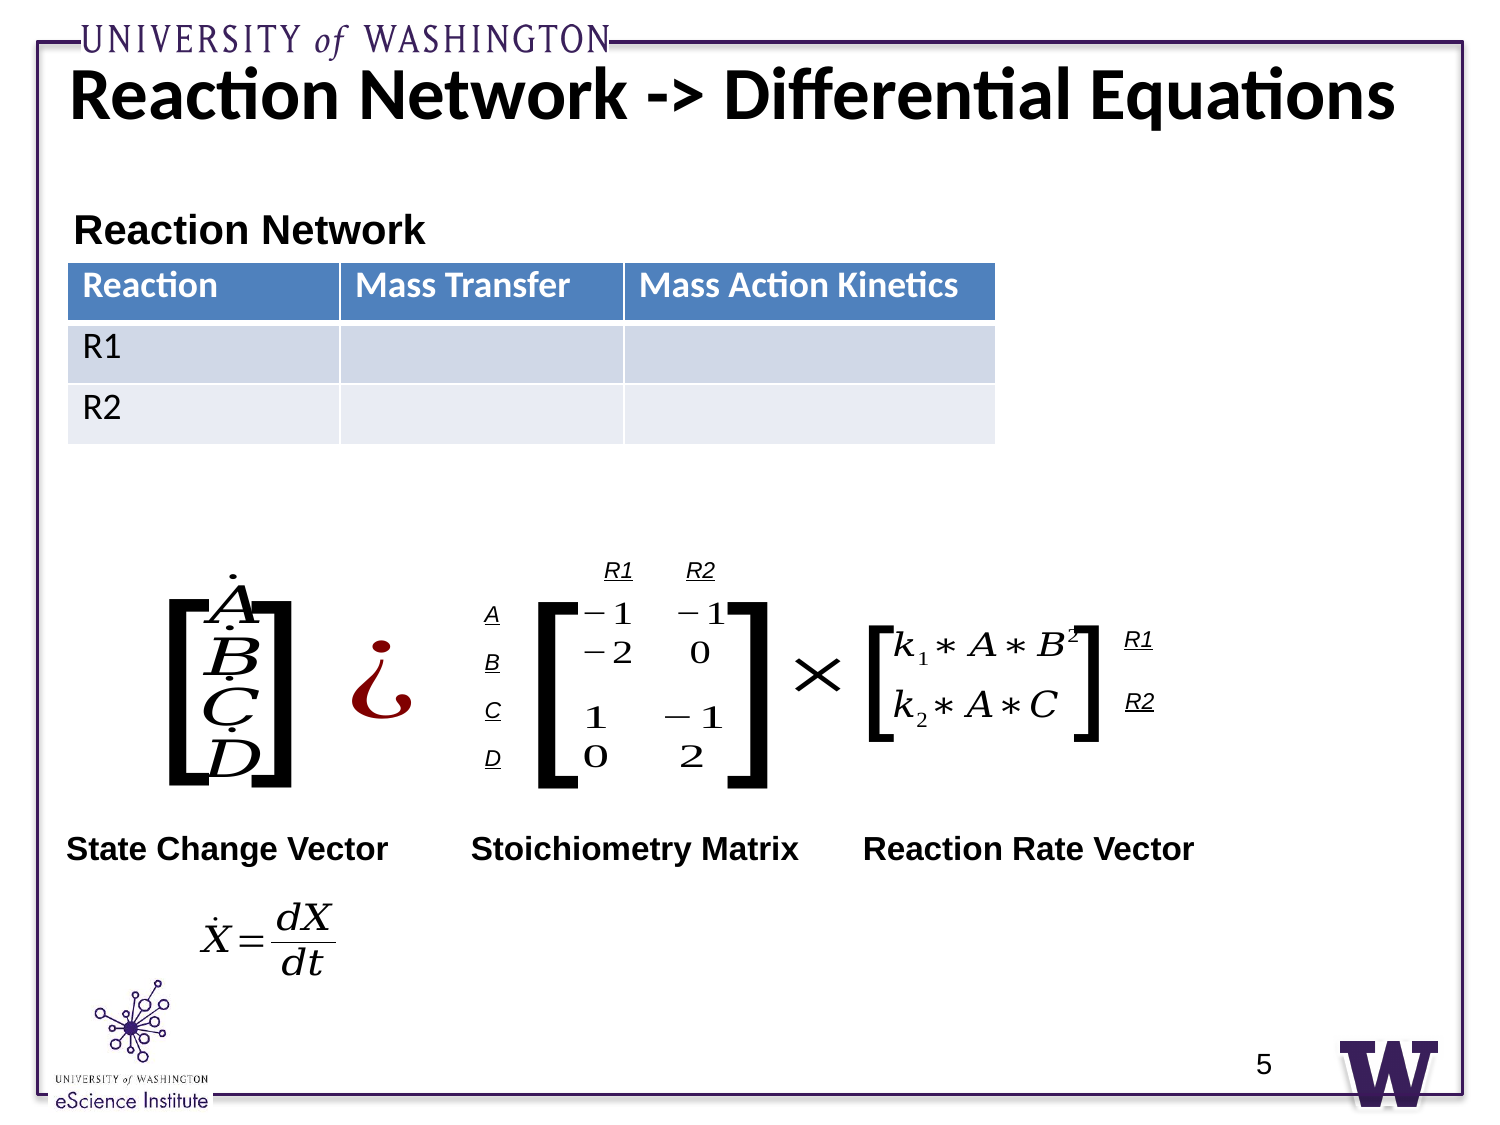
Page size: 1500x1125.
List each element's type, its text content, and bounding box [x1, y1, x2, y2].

picture [48, 978, 213, 1113]
picture [1340, 1096, 1438, 1107]
text_box R2 [1128, 678, 1170, 721]
picture [81, 24, 609, 37]
text_box Stoichiometry Matrix [456, 819, 815, 875]
text_box R1 [1128, 617, 1169, 660]
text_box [509, 539, 798, 798]
title Reaction Network -> Differential Equations [41, 37, 1425, 175]
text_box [845, 583, 1124, 751]
slide_number 5 [1241, 1037, 1325, 1098]
picture [1340, 1041, 1438, 1093]
text_box Reaction Network [58, 195, 442, 260]
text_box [139, 537, 323, 797]
text_box Reaction Rate Vector [848, 819, 1211, 875]
text_box State Change Vector [51, 819, 404, 875]
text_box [469, 548, 732, 780]
